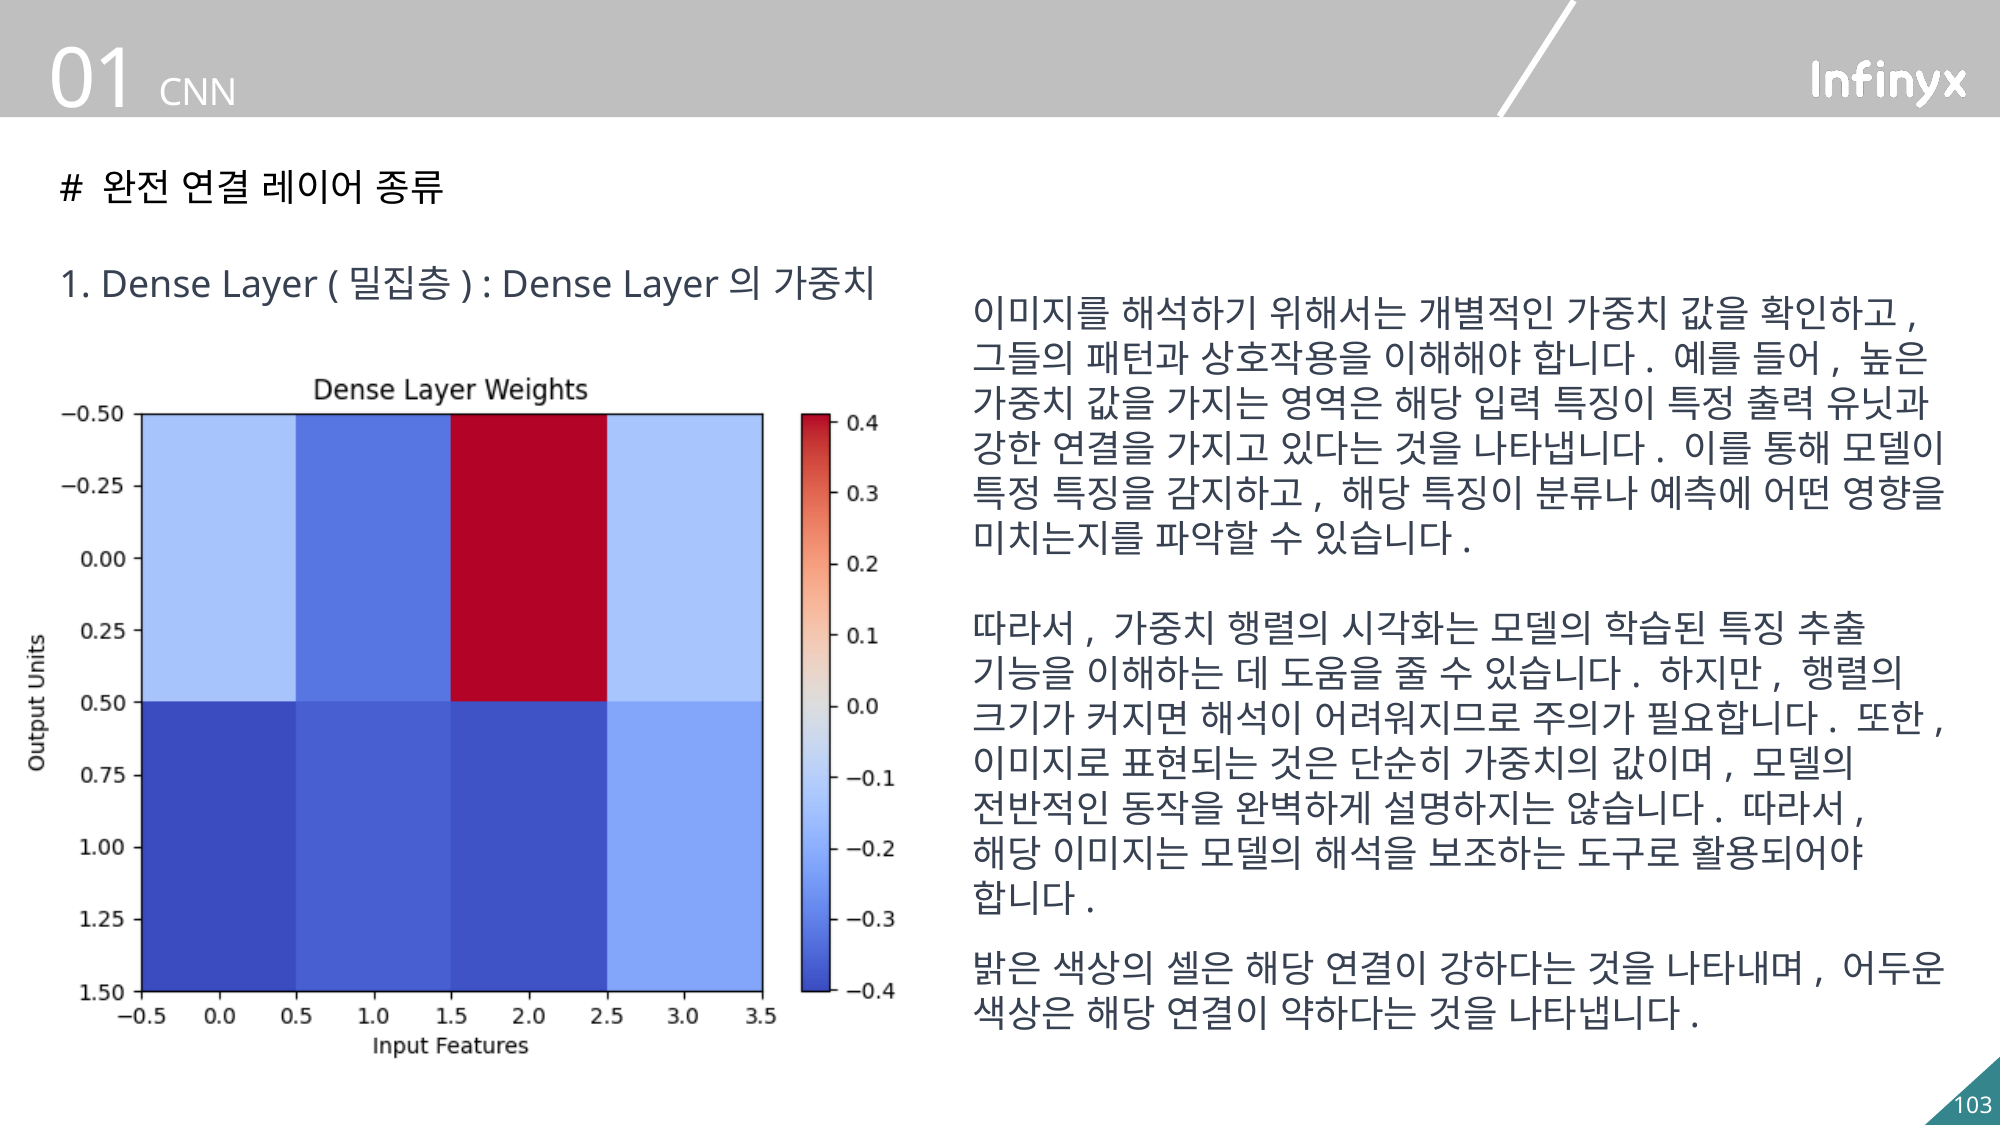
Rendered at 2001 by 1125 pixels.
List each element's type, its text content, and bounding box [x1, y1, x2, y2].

text_box 1. Dense Layer (밀집층) : Dense Layer의 가중치 [44, 252, 1856, 313]
text_box # 완전 연결 레이어 종류 [44, 156, 1050, 217]
picture [24, 348, 928, 1074]
text_box 밝은 색상의 셀은 해당 연결이 강하다는 것을 나타내며, 어두운 색상은 해당 연결이 약하다는 것을 나타냅니다. [958, 937, 1963, 1043]
picture [1812, 60, 1966, 108]
text_box 이미지를 해석하기 위해서는 개별적인 가중치 값을 확인하고, 그들의 패턴과 상호작용을 이해해야 합니다. 예를 들어, 높은 가중치 값을 가지는 영역은 해당 입력 특징이 특정 출력 유닛과 강한 연결을 가지고 있다는 것을 나타냅니다. 이를 통해 모델이 특정 특징을 감지하고, 해당 특징이 분류나 예측에 어떤 영향을 미치는지를 파악할 수 있습니다. 따라서, 가중치 행렬의 시각화는 모델의 학습된 특징 추출 기능을 이해하는 데 도움을 줄 수 있습니다. 하지만, 행렬의 크기가 커지면 해석이 어려워지므로 주의가 필요합니다. 또한, 이미지로 표현되는 것은 단순히 가중치의 값이며, 모델의 전반적인 동작을 완벽하게 설명하지는 않습니다. 따라서, 해당 이미지는 모델의 해석을 보조하는 도구로 활용되어야 합니다. [958, 283, 1963, 928]
